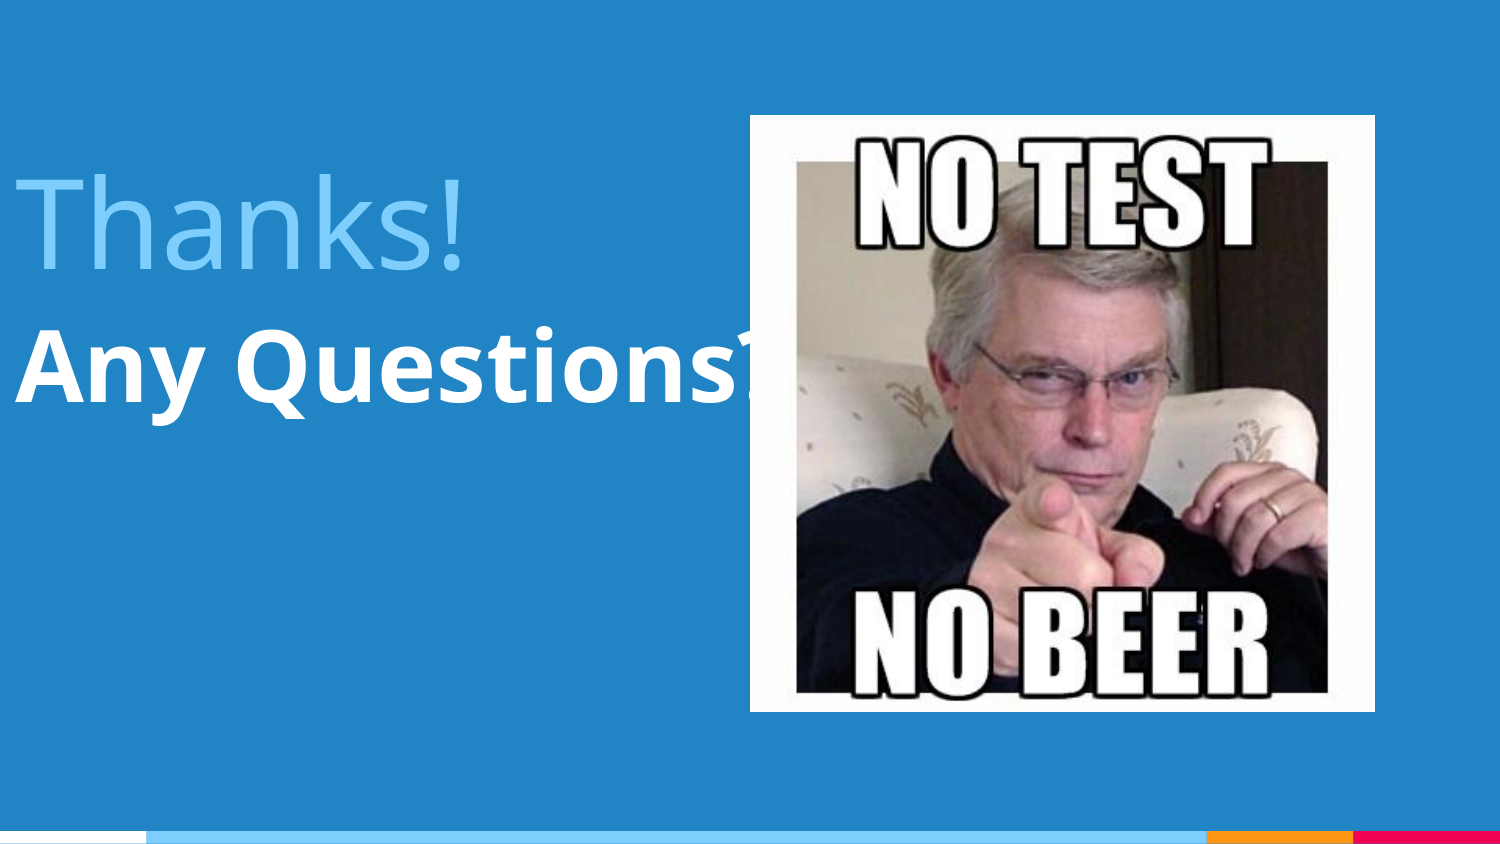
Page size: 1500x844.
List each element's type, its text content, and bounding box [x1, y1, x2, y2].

subtitle Any Questions? [0, 287, 744, 417]
picture [749, 114, 1376, 713]
title Thanks! [0, 118, 745, 287]
